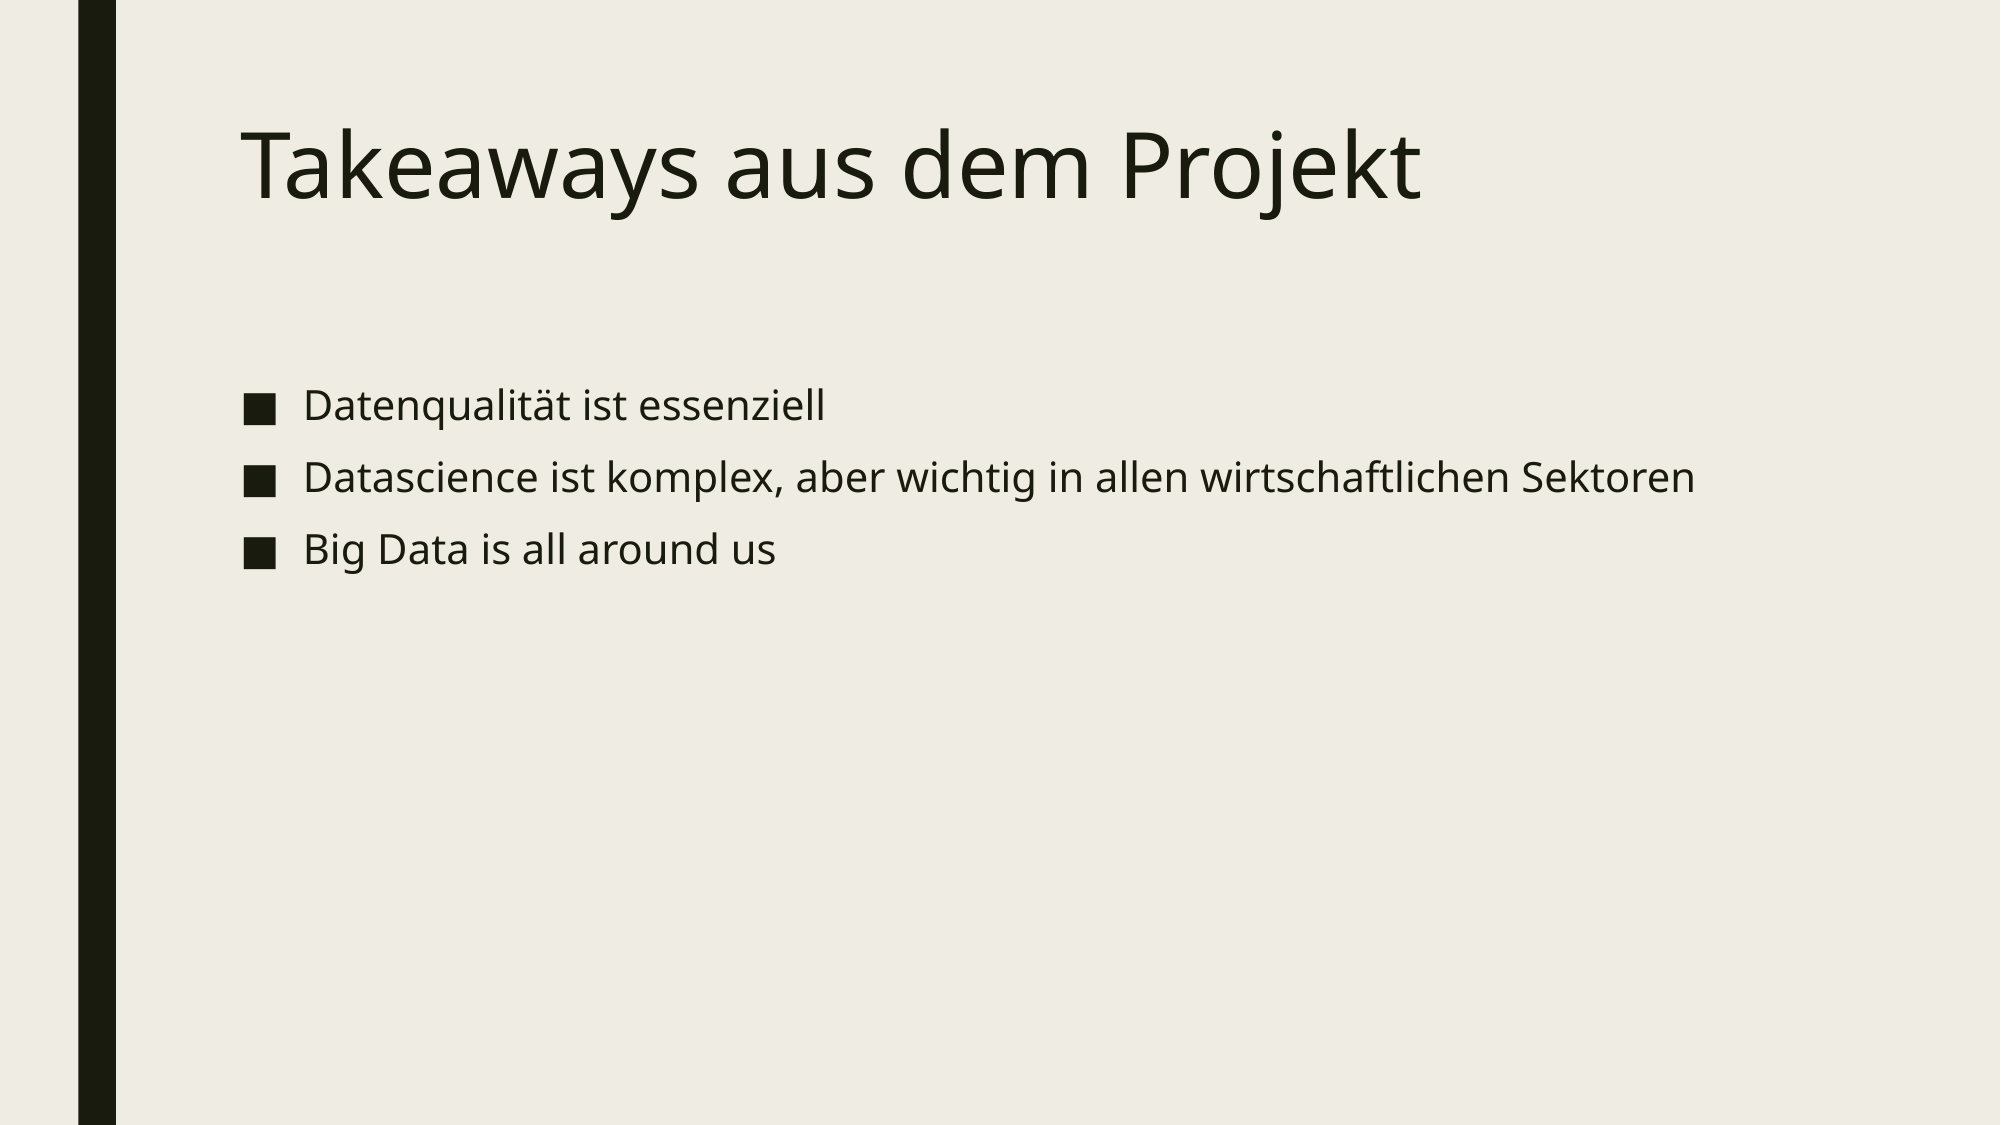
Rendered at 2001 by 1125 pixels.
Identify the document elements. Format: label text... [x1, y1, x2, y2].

title Takeaways aus dem Projekt [225, 112, 1800, 357]
list Datenqualität ist essenziell Datascience ist komplex, aber wichtig in allen wirtschaftlichen Sektoren Big Data is all around us [225, 375, 1800, 963]
